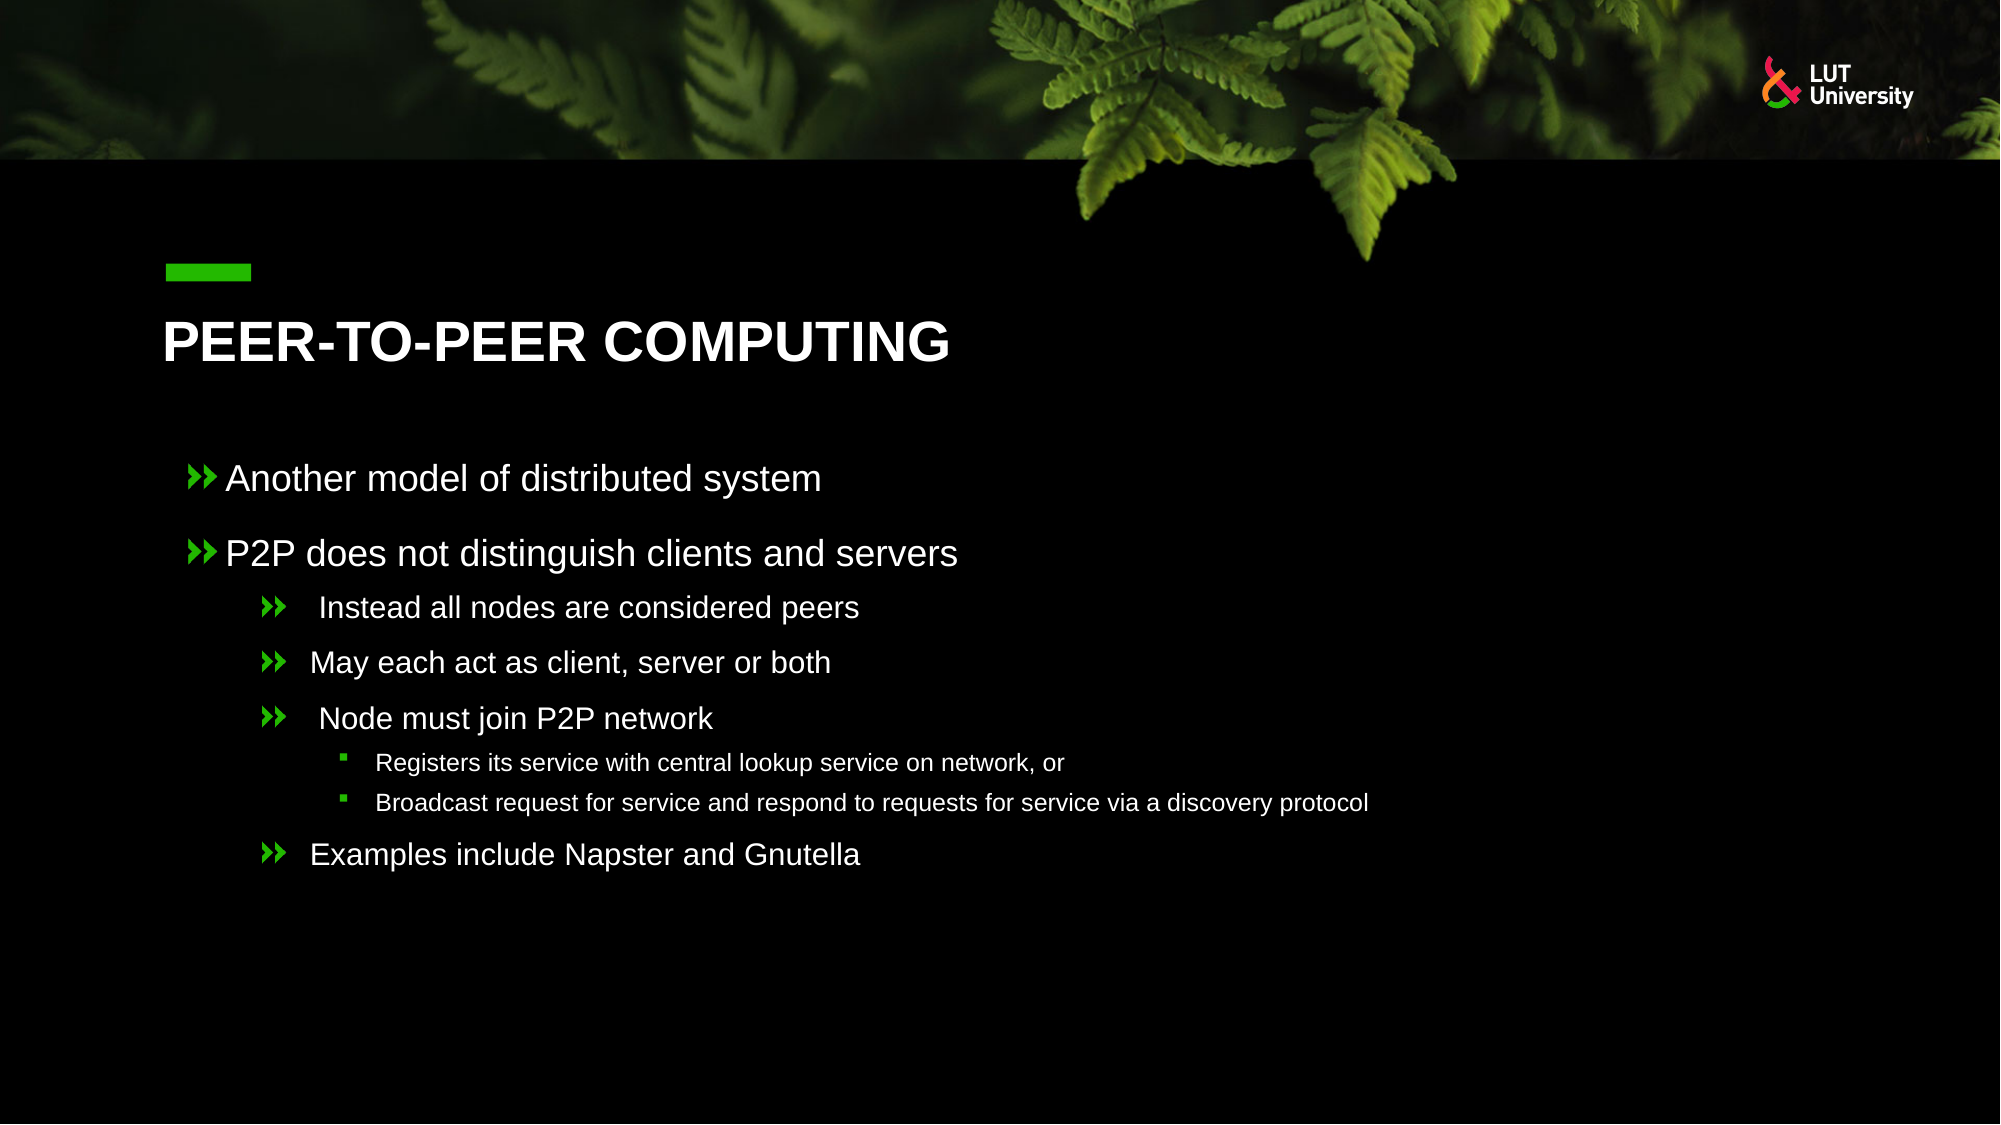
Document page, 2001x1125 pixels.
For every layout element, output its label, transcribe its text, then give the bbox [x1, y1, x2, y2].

picture [0, 0, 2000, 1124]
title Peer-to-Peer Computing [147, 305, 1873, 382]
list Another model of distributed system P2P does not distinguish clients and servers Instead all nodes are considered peers May each act as client, server or both Node must join P2P network Registers its service with central lookup service on network, or Broadcast request for service and respond to requests for service via a discovery protocol Examples include Napster and Gnutella [172, 437, 1771, 1049]
